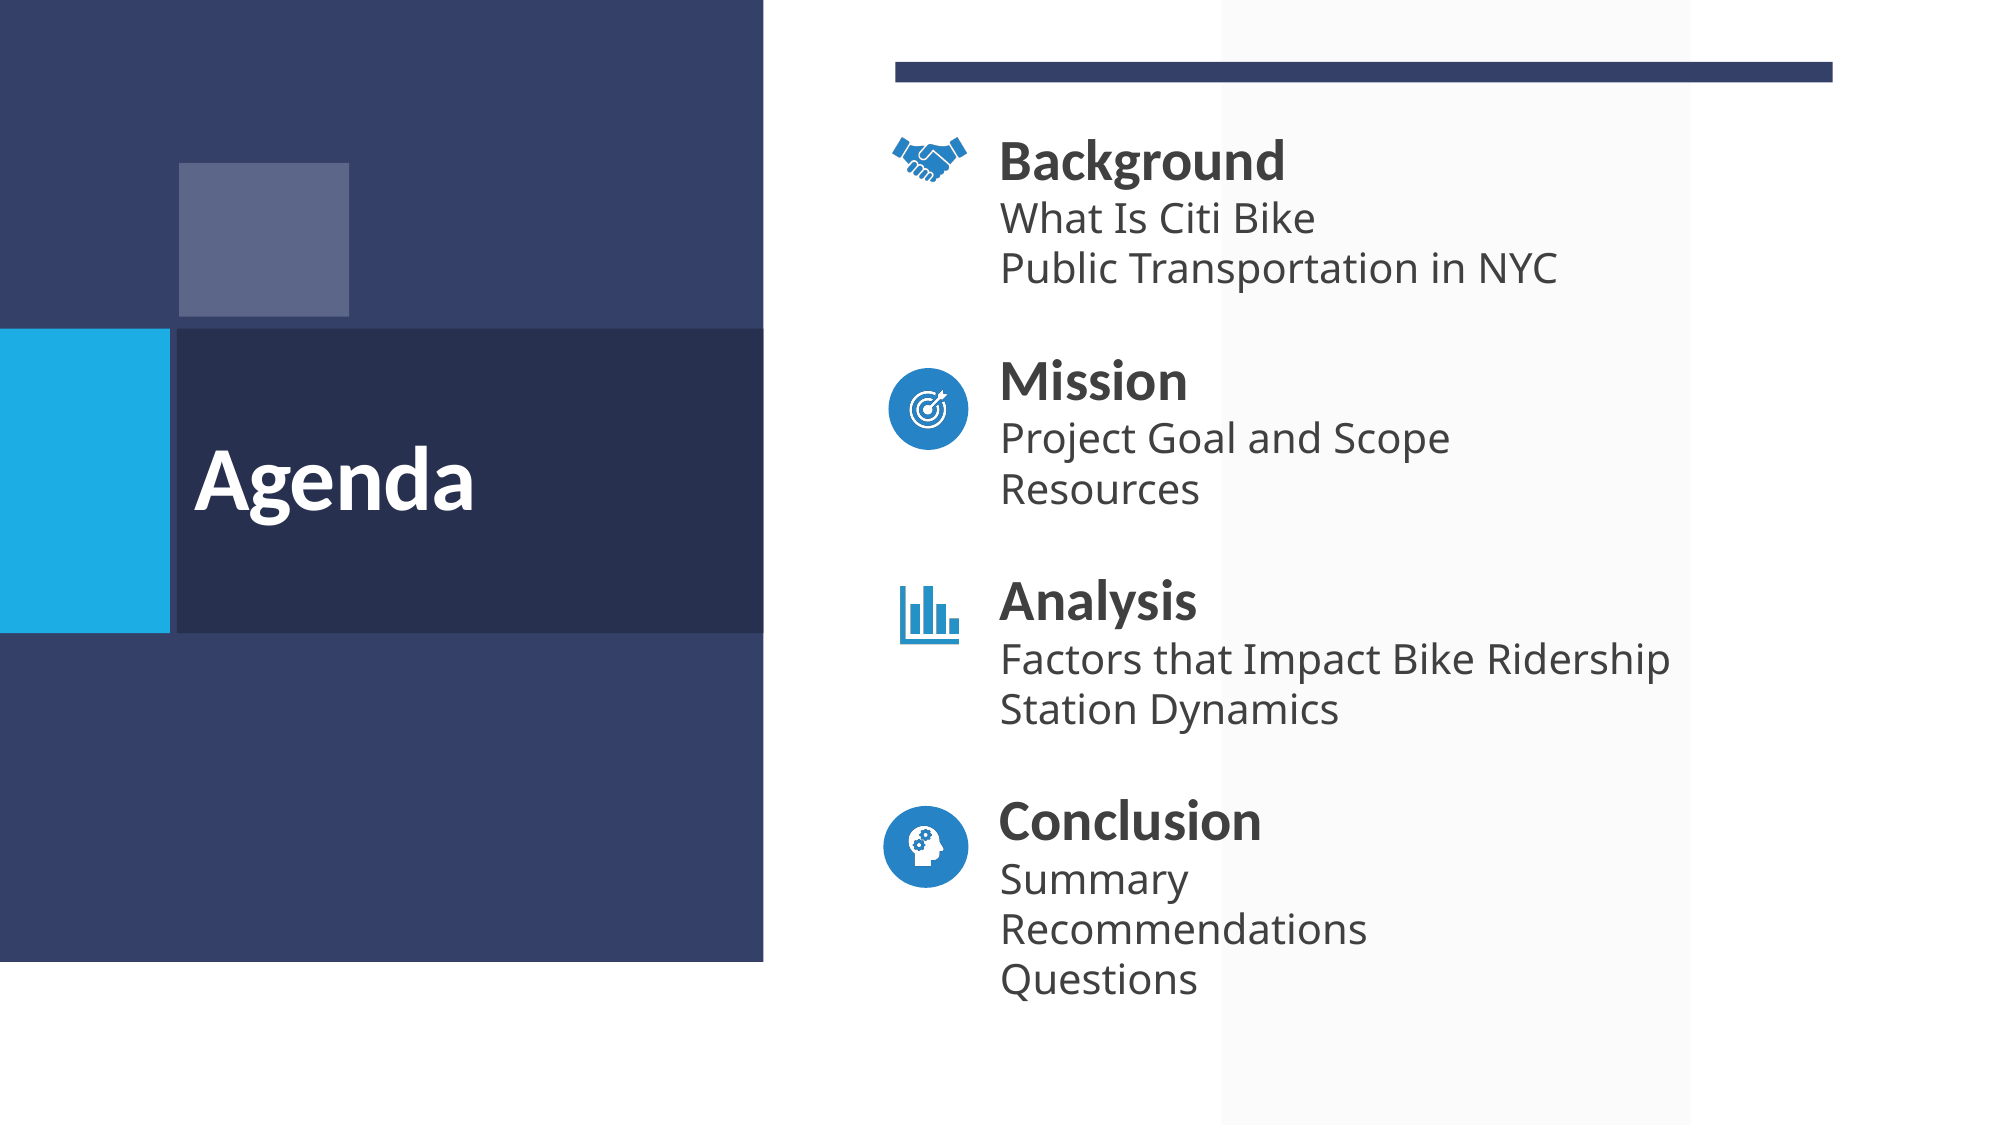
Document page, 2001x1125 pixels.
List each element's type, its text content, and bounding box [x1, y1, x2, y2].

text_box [887, 367, 969, 451]
list Background What Is Citi Bike Public Transportation in NYC Mission Project Goal and Scope Resources Analysis Factors that Impact Bike Ridership Station Dynamics Conclusion Summary Recommendations Questions [999, 38, 1877, 1087]
text_box [887, 573, 972, 657]
text_box [887, 117, 972, 202]
title Agenda [179, 309, 723, 653]
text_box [882, 805, 969, 889]
